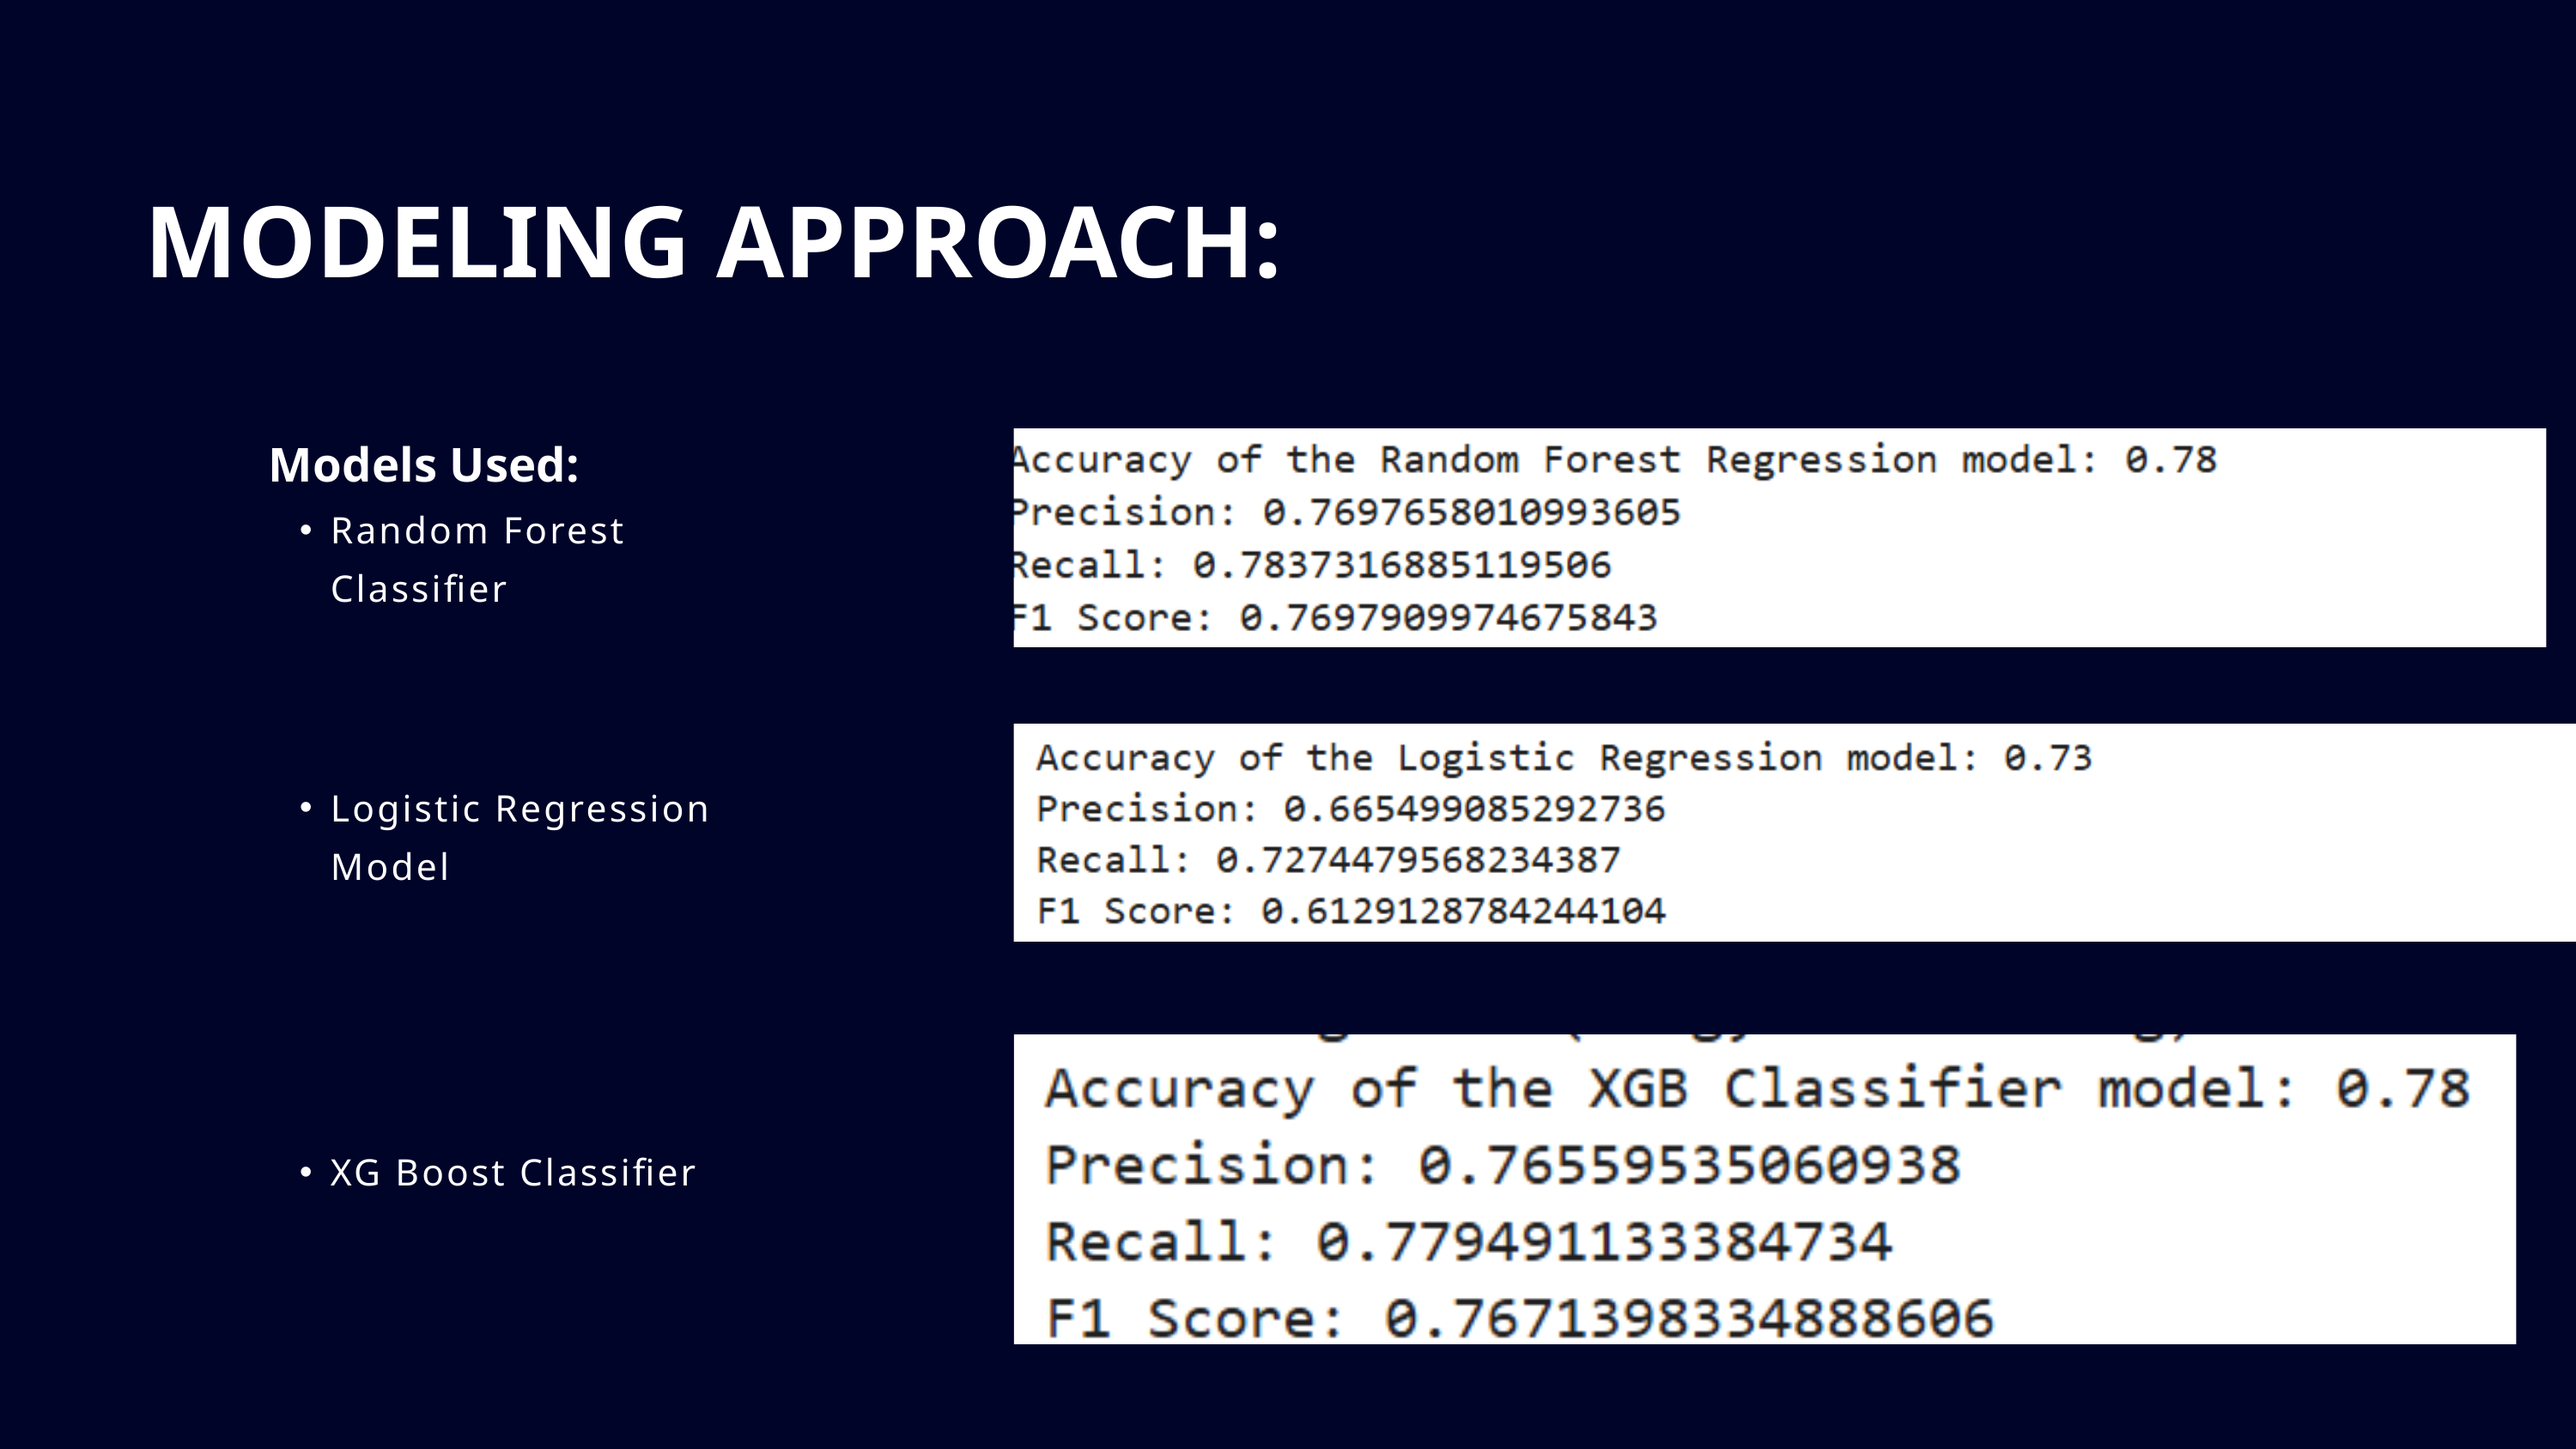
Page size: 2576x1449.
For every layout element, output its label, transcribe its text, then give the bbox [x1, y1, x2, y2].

text_box [1013, 1034, 2517, 1344]
text_box [1013, 428, 2547, 647]
text_box Logistic Regression Model [268, 770, 809, 888]
text_box MODELING APPROACH: [144, 191, 1549, 298]
text_box [1013, 724, 2576, 942]
text_box Models Used: [268, 440, 716, 492]
text_box XG Boost Classifier [268, 1134, 809, 1193]
text_box Random Forest Classifier [268, 492, 809, 669]
